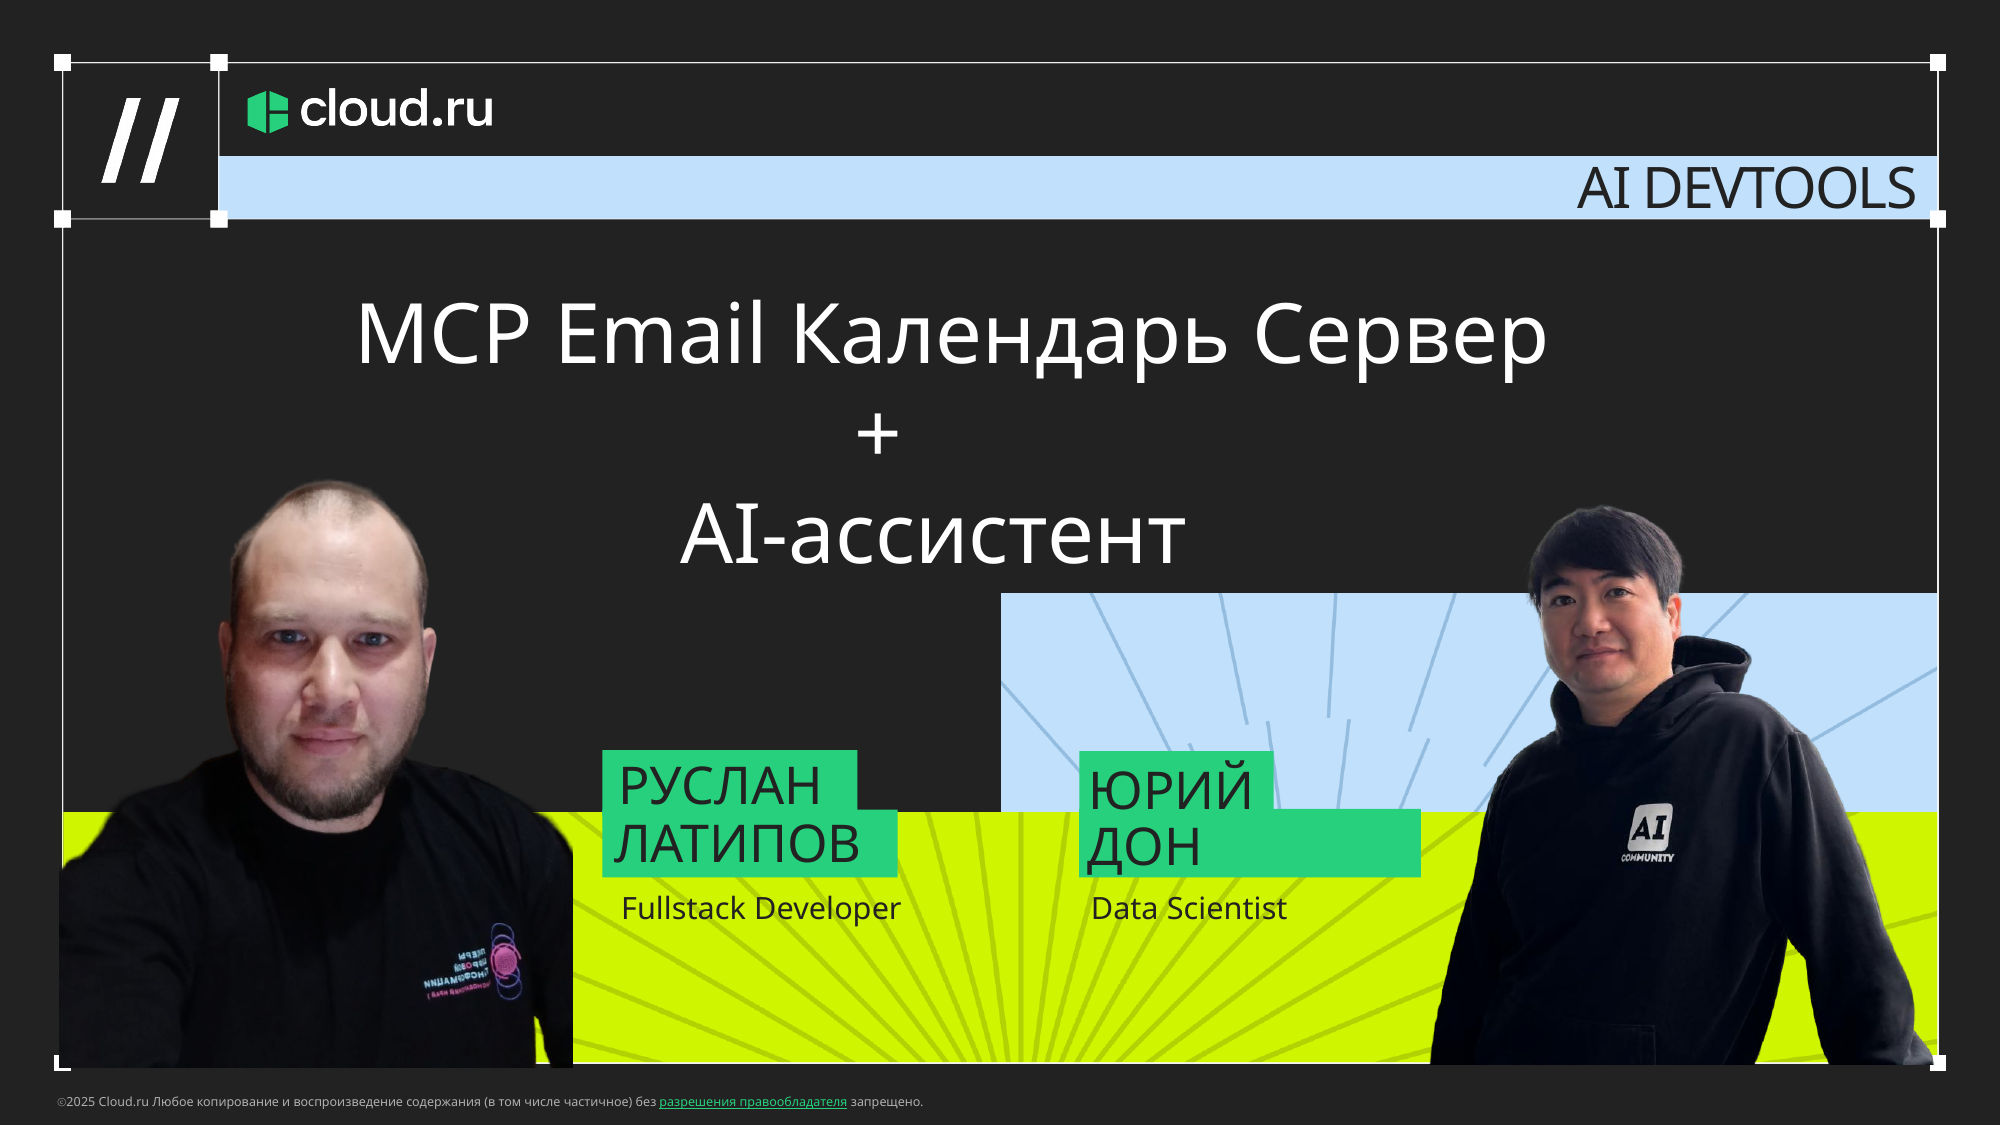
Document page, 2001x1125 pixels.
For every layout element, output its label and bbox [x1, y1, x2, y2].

picture [53, 53, 1946, 1075]
